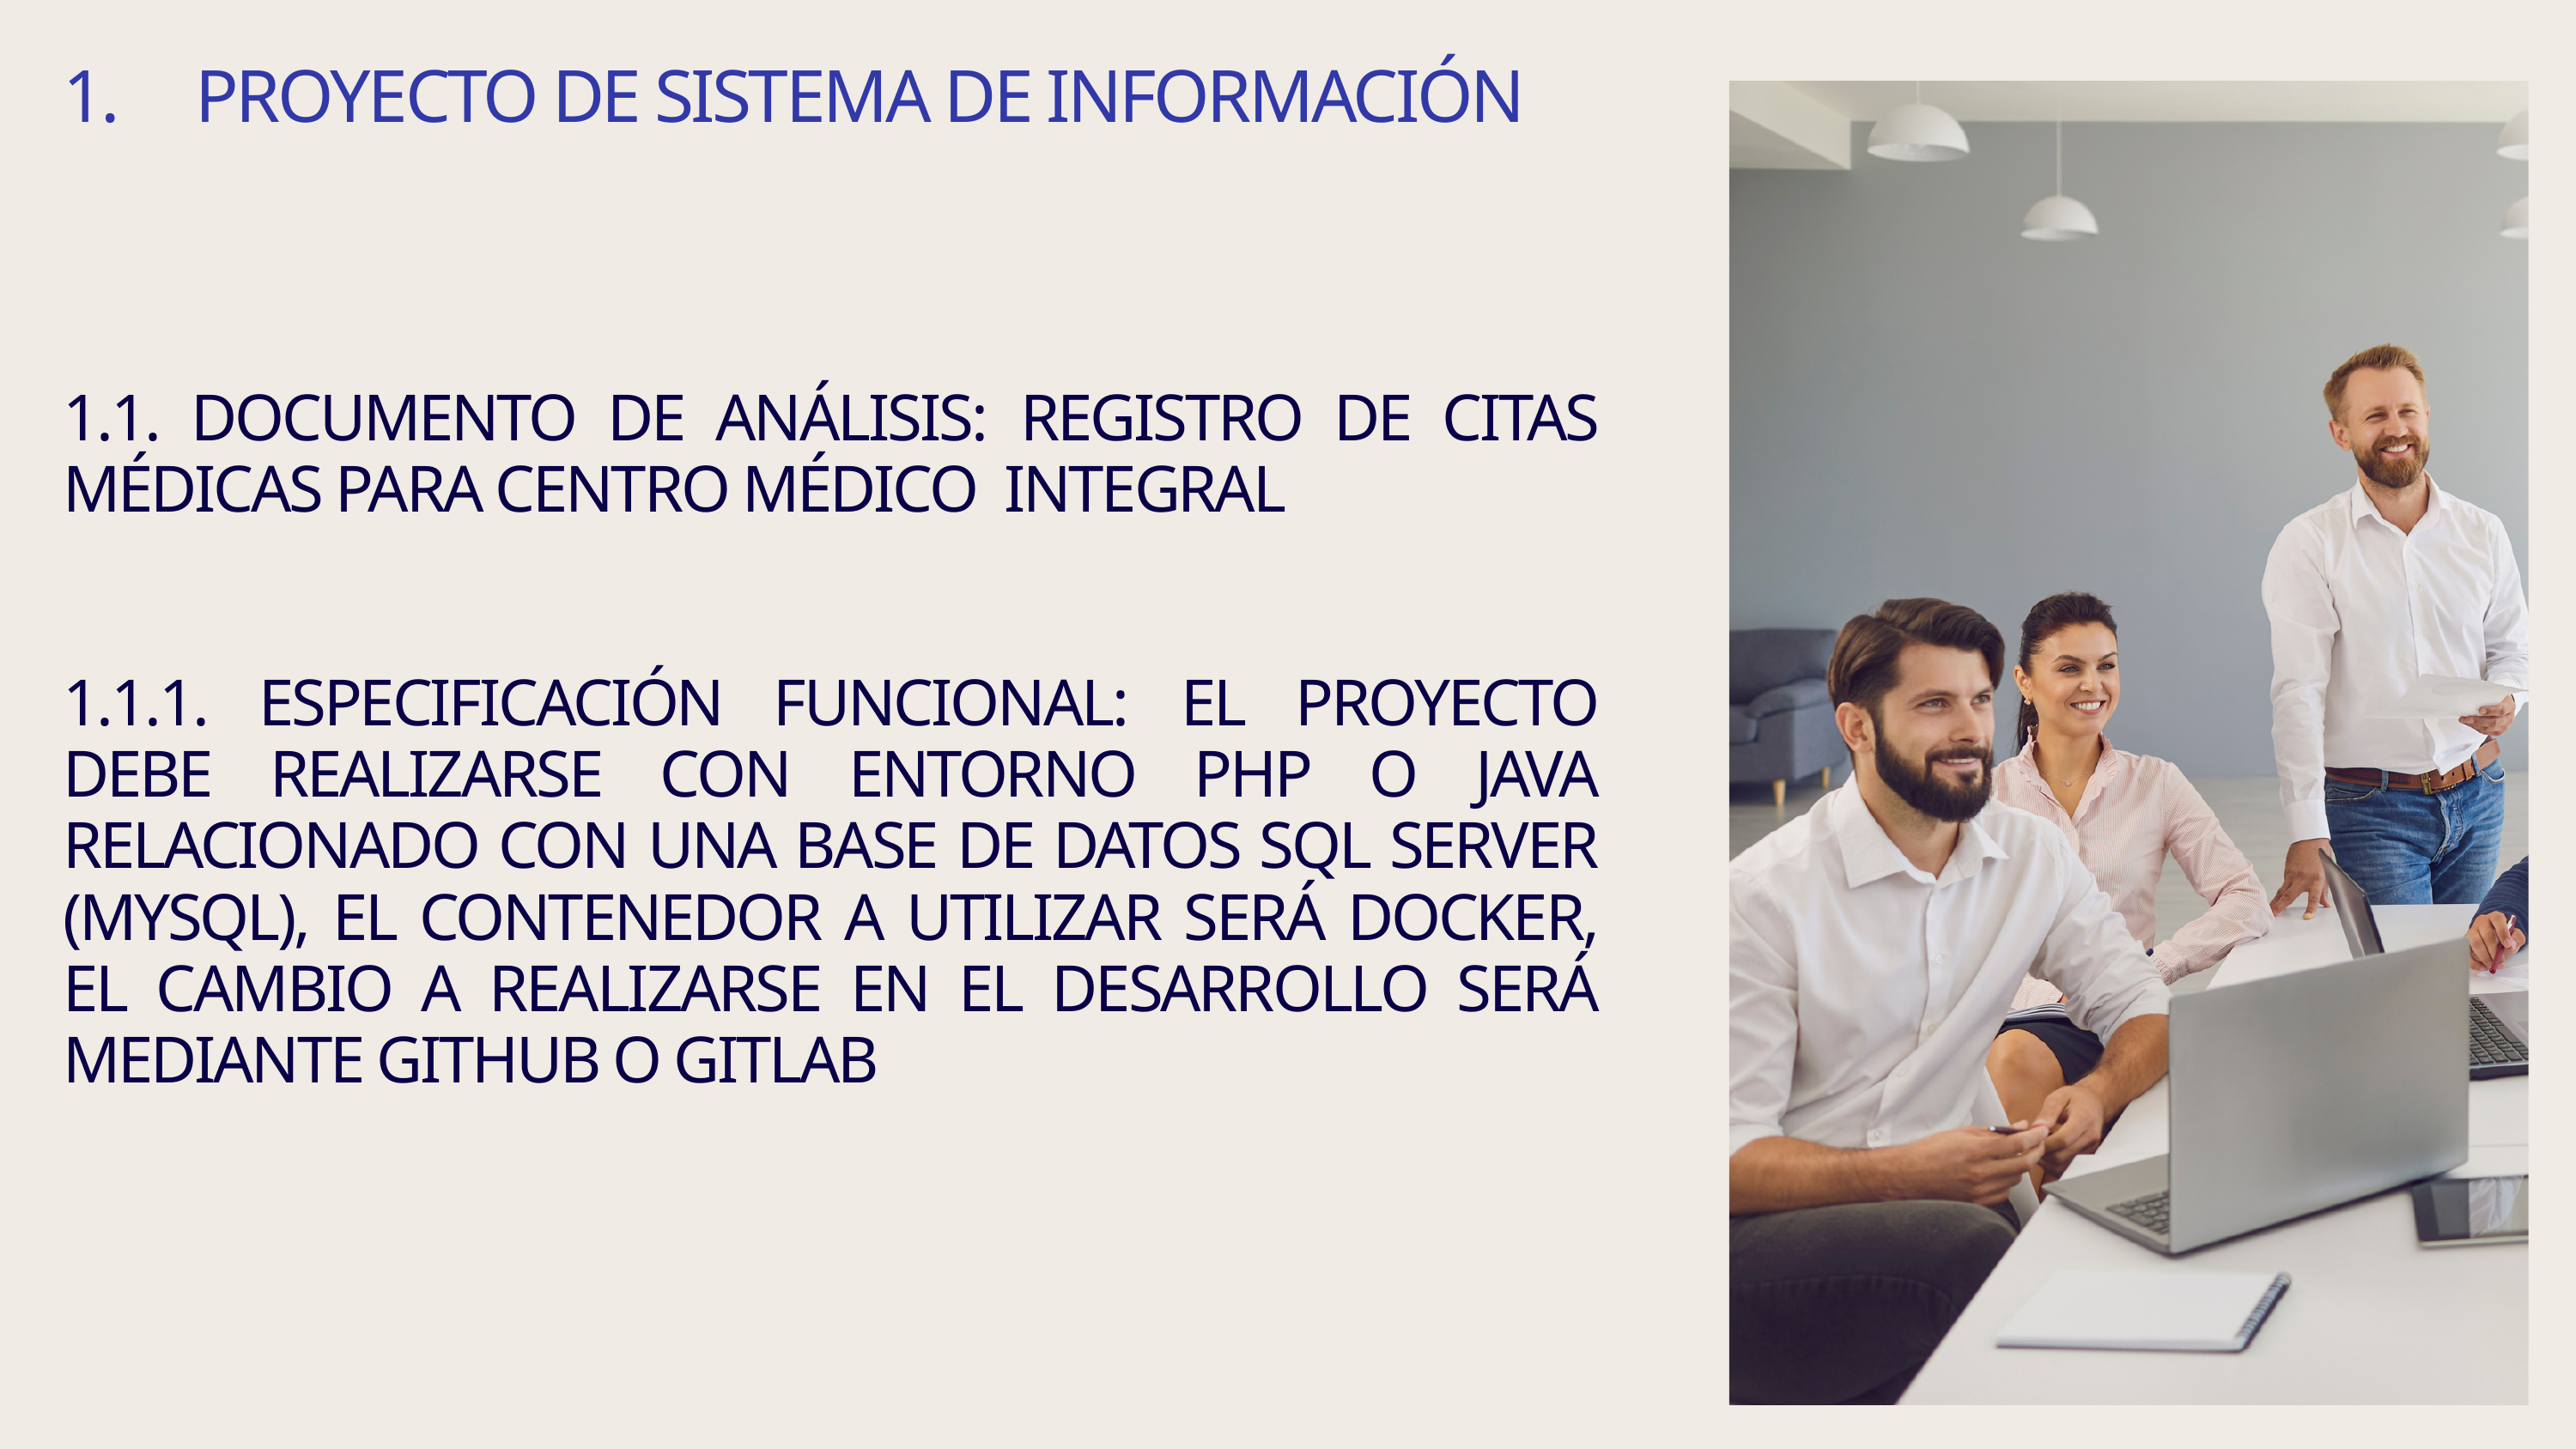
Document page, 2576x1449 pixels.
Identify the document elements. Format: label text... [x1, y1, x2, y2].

text_box 1. PROYECTO DE SISTEMA DE INFORMACIÓN [63, 54, 1598, 219]
text_box 1.1. DOCUMENTO DE ANÁLISIS: REGISTRO DE CITAS MÉDICAS PARA CENTRO MÉDICO INTEGRAL 1.1.1. ESPECIFICACIÓN FUNCIONAL: EL PROYECTO DEBE REALIZARSE CON ENTORNO PHP O JAVA RELACIONADO CON UNA BASE DE DATOS SQL SERVER (MYSQL), EL CONTENEDOR A UTILIZAR SERÁ DOCKER, EL CAMBIO A REALIZARSE EN EL DESARROLLO SERÁ MEDIANTE GITHUB O GITLAB [63, 310, 1598, 1096]
text_box [1728, 81, 2529, 1405]
